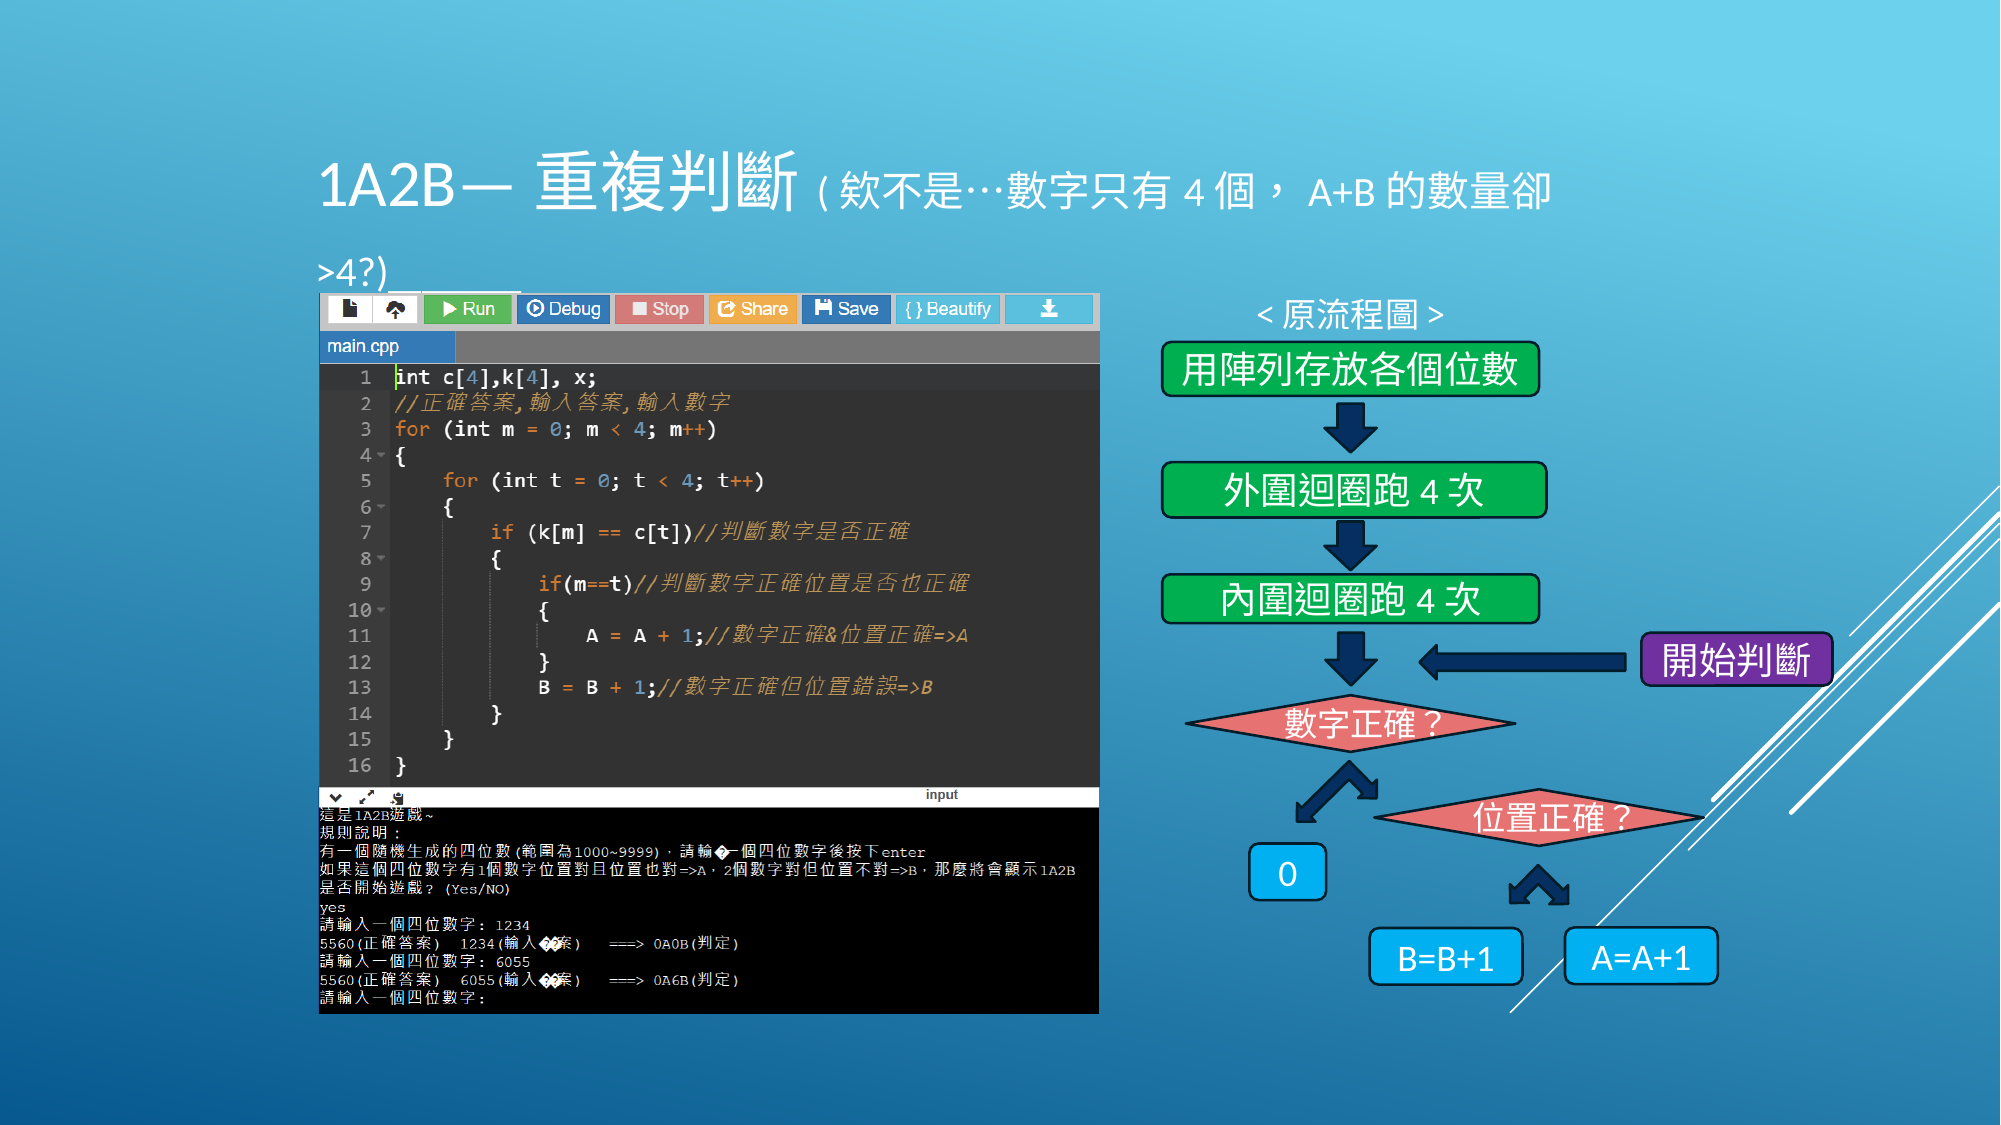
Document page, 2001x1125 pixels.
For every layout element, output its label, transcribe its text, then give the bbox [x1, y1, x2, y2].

text_box A=A+1 [1563, 926, 1720, 986]
picture [319, 293, 1100, 788]
text_box [1324, 631, 1378, 687]
text_box [1323, 520, 1378, 572]
title 1A2B—重複判斷(欸不是…數字只有4個，A+B的數量卻>4?)____ [300, 125, 1700, 314]
text_box <原流程圖> [1221, 285, 1481, 340]
text_box 開始判斷 [1640, 631, 1834, 687]
text_box [1323, 402, 1378, 454]
text_box [1295, 760, 1379, 823]
text_box [1508, 864, 1570, 906]
text_box 數字正確？ [1184, 693, 1517, 754]
text_box B=B+1 [1368, 926, 1524, 986]
text_box 0 [1248, 842, 1328, 902]
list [318, 786, 1099, 1014]
text_box 外圍迴圈跑4次 [1160, 460, 1548, 519]
text_box 用陣列存放各個位數 [1160, 340, 1541, 398]
text_box [1418, 643, 1627, 681]
text_box 內圍迴圈跑4次 [1160, 573, 1541, 625]
text_box 位置正確？ [1372, 787, 1706, 848]
